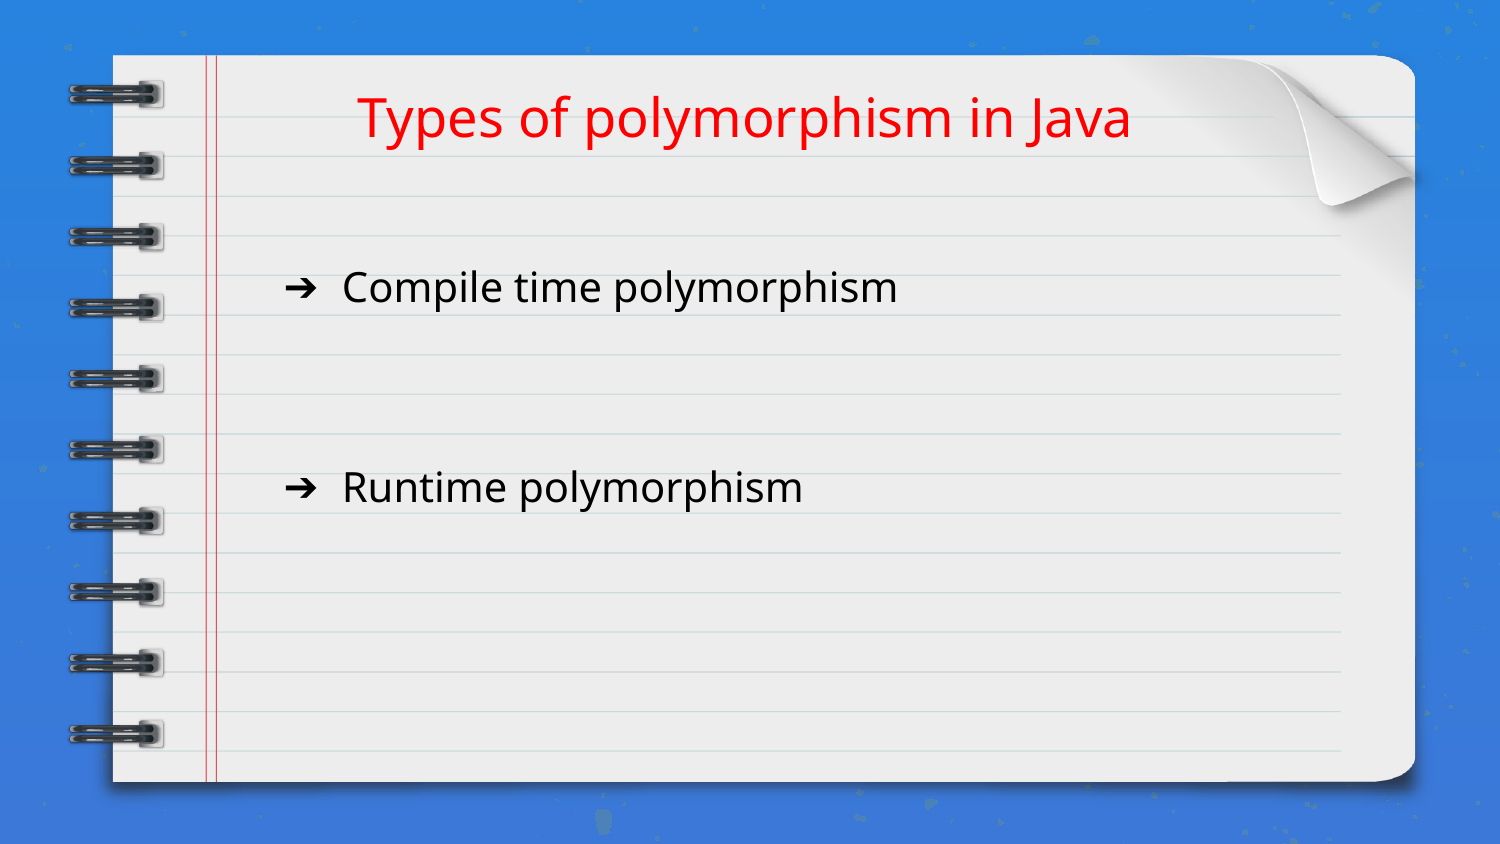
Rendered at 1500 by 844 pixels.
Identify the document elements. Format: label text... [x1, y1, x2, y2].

picture [63, 22, 1437, 822]
text_box Compile time polymorphism Runtime polymorphism [251, 195, 1011, 676]
title Types of polymorphism in Java [342, 58, 1383, 177]
